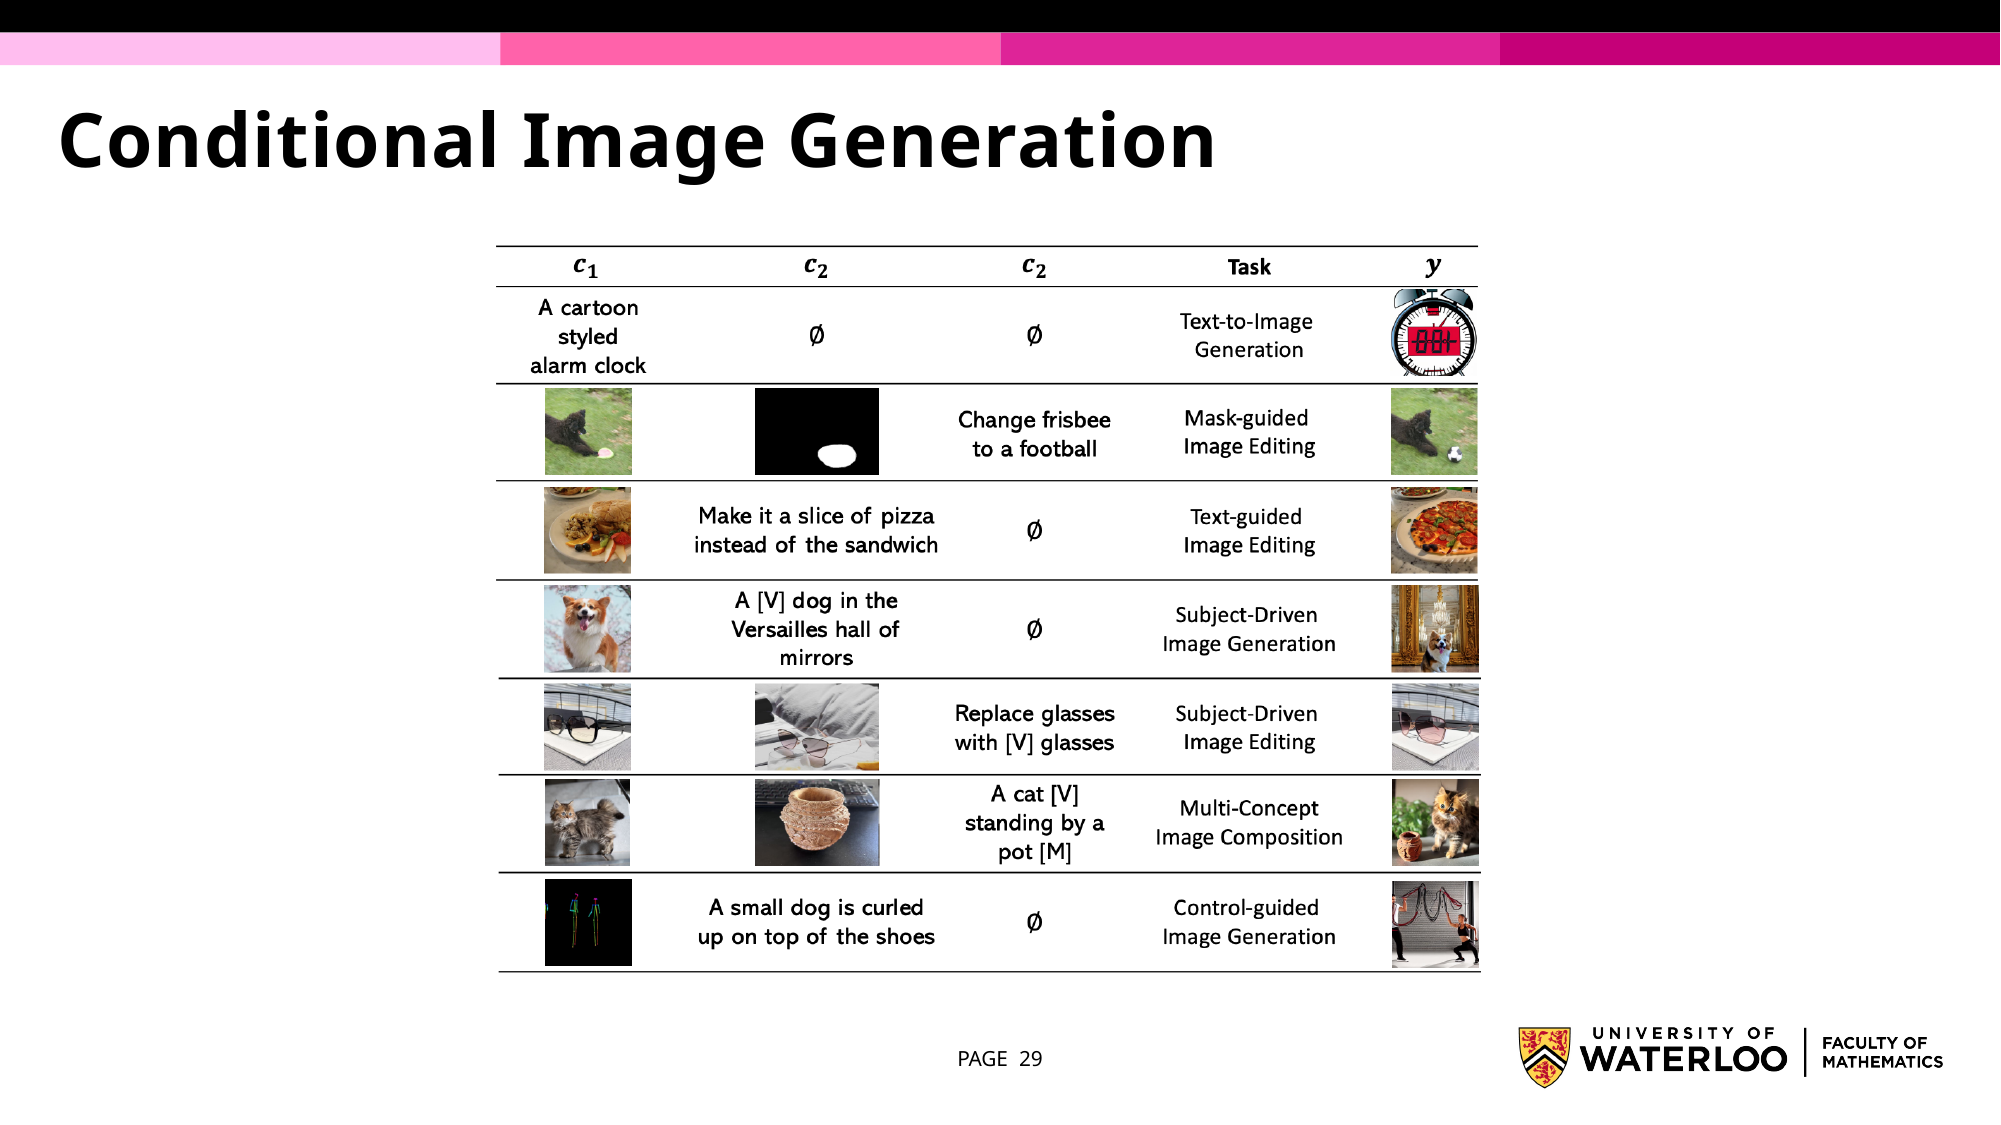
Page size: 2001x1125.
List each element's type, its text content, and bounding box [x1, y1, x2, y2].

picture [1461, 983, 2000, 1125]
title Conditional Image Generation [42, 71, 1941, 219]
slide_number PAGE 29 [916, 1039, 1084, 1081]
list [487, 231, 1497, 986]
